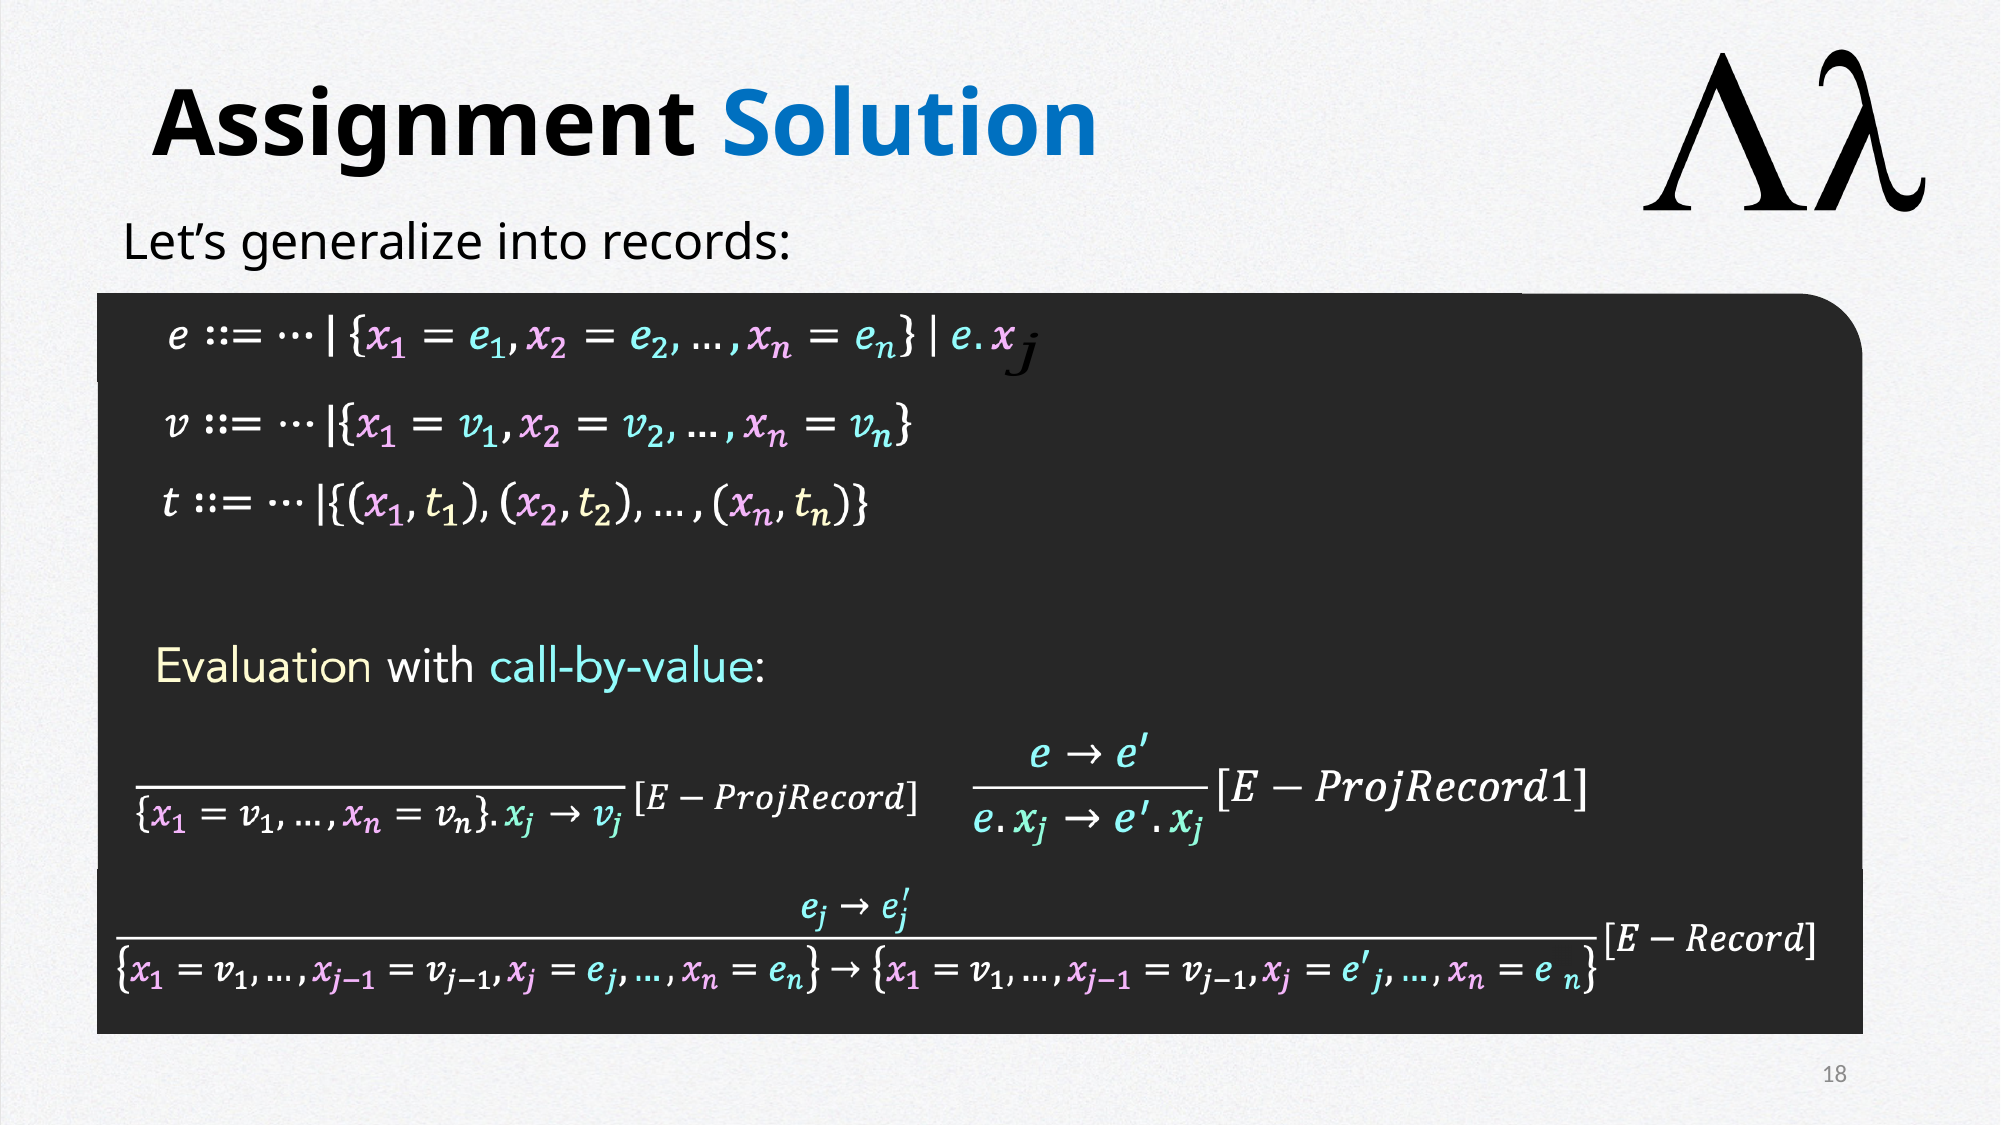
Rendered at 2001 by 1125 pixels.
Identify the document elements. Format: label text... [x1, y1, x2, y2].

picture [0, 0, 2001, 1125]
title Assignment Solution [137, 17, 1863, 235]
text_box Let’s generalize into records: [107, 202, 808, 277]
slide_number 17 [1412, 1042, 1863, 1103]
